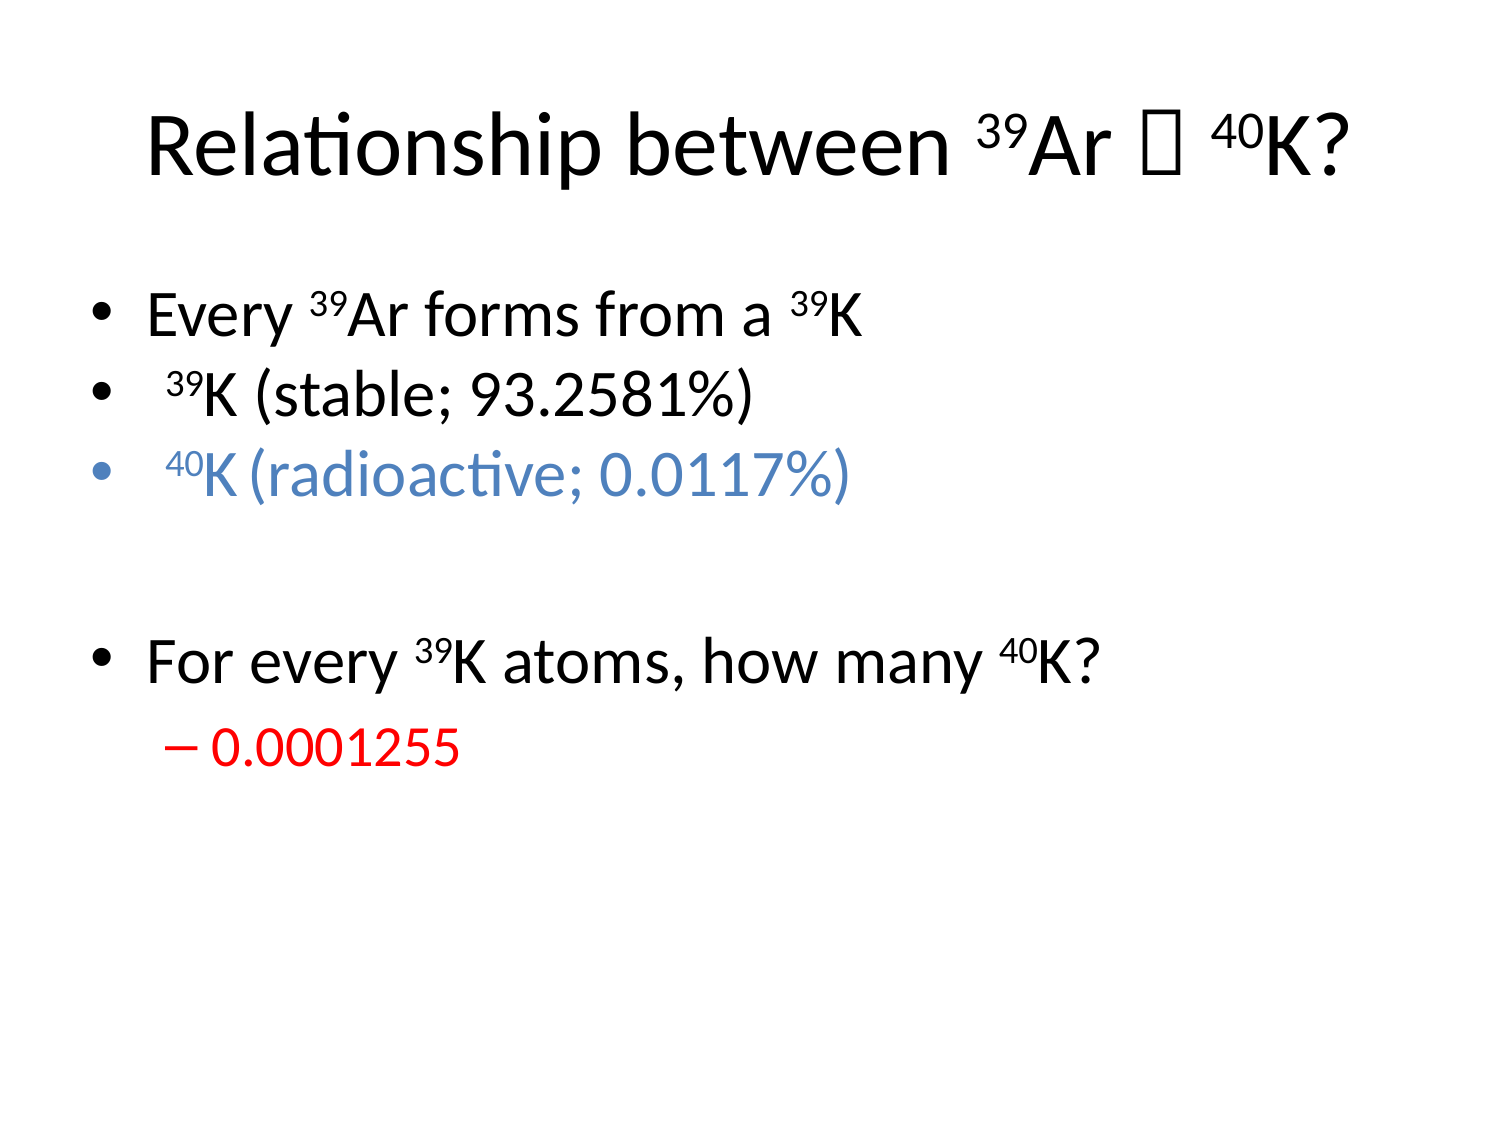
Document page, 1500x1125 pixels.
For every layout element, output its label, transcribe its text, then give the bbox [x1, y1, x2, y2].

list Every 39Ar forms from a 39K 39K (stable; 93.2581%) 40K (radioactive; 0.0117%) For every 39K atoms, how many 40K? 0.0001255 [75, 262, 1425, 1005]
title Relationship between 39Ar  40K? [75, 45, 1425, 233]
